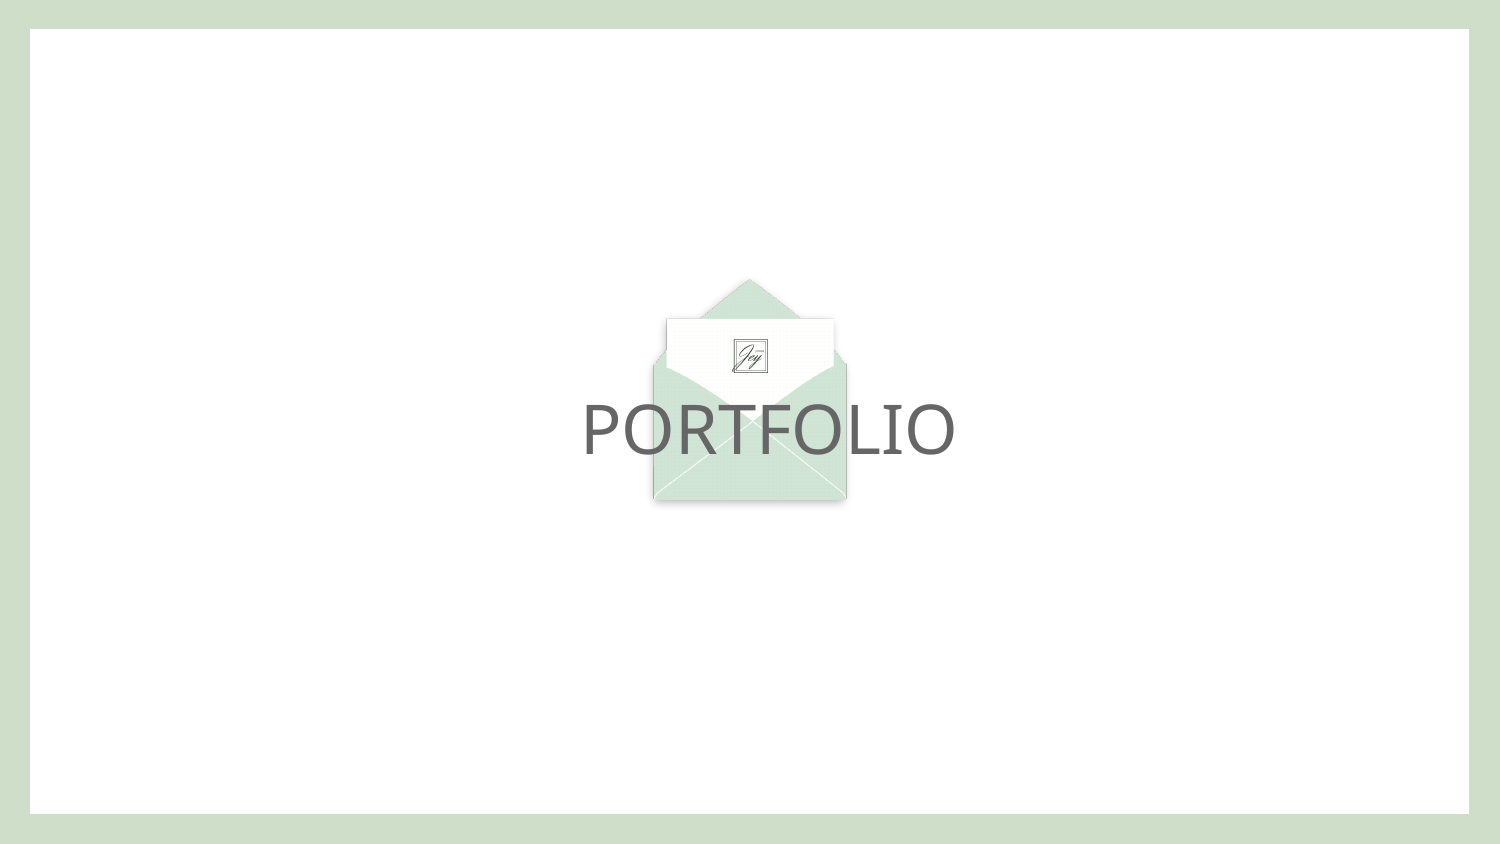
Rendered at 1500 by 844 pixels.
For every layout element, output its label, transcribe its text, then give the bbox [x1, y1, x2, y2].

picture [653, 279, 847, 500]
text_box PORTFOLIO [852, 370, 992, 484]
text_box PORTFOLIO [547, 370, 648, 484]
text_box [11, 9, 1488, 833]
